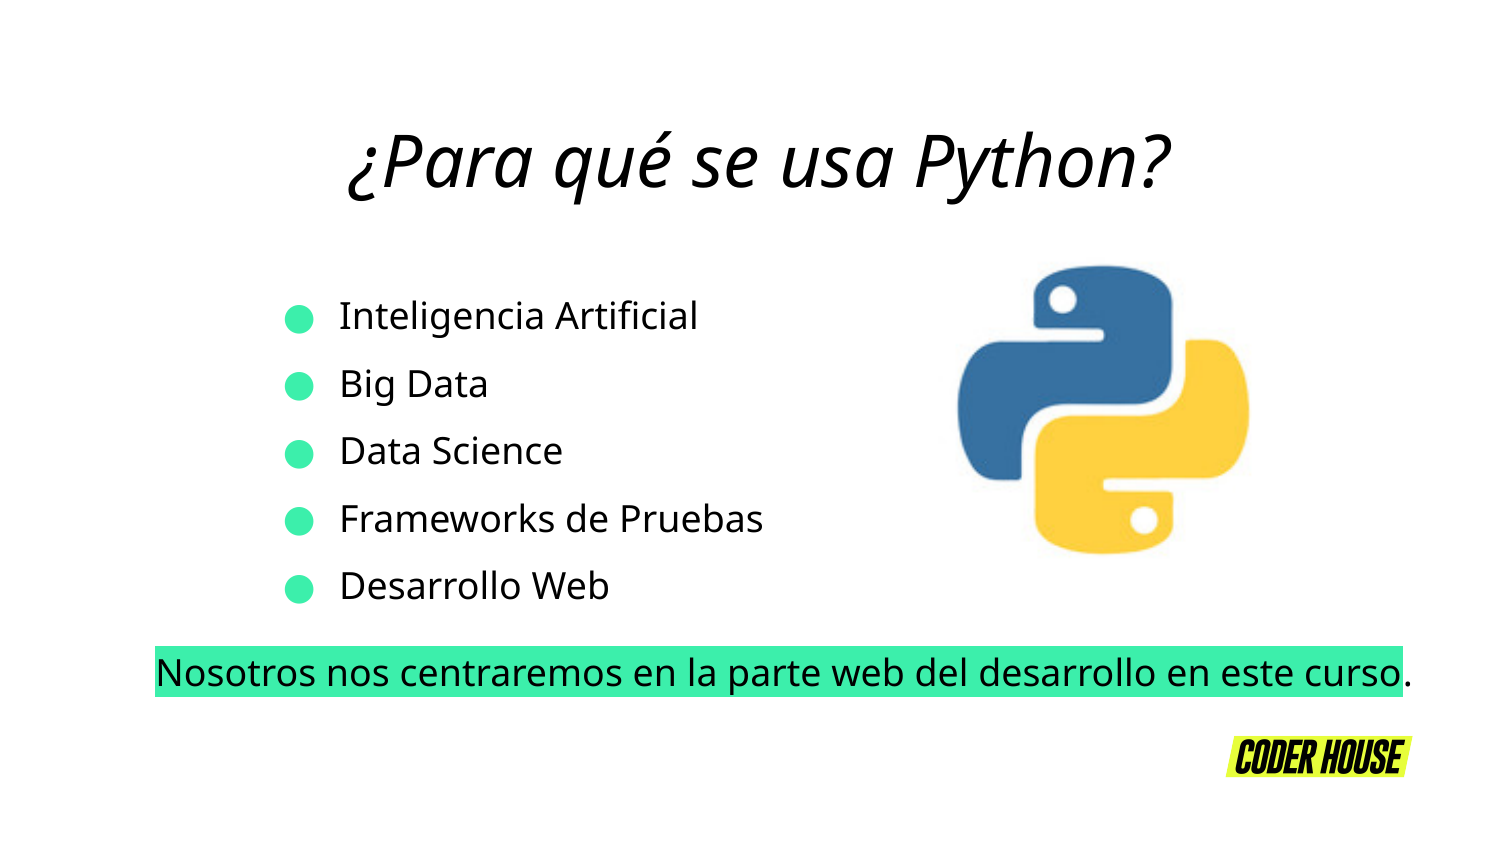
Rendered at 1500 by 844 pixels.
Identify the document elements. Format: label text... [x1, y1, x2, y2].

text_box ¿Para qué se usa Python? [184, 76, 1337, 240]
text_box Inteligencia Artificial Big Data Data Science Frameworks de Pruebas Desarrollo Web [249, 254, 916, 623]
picture [934, 251, 1267, 573]
picture [1221, 728, 1417, 784]
text_box Nosotros nos centraremos en la parte web del desarrollo en este curso. [134, 618, 1434, 718]
